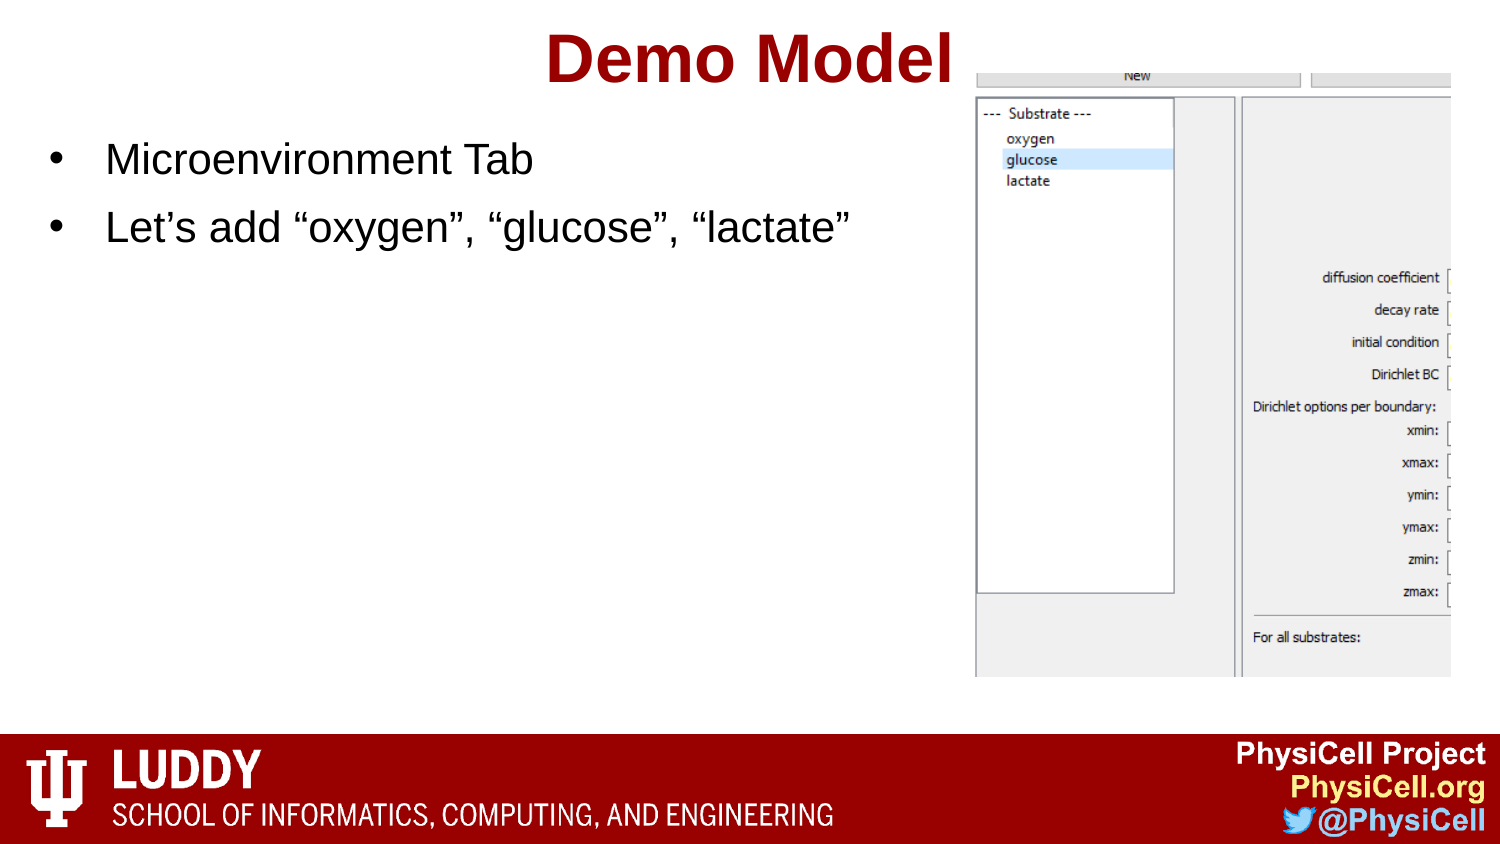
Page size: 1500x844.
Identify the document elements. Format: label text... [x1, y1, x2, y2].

picture [972, 73, 1452, 677]
list Microenvironment Tab Let’s add “oxygen”, “glucose”, “lactate” [0, 123, 1500, 739]
picture [0, 739, 1500, 844]
title Demo Model [0, 0, 1500, 121]
